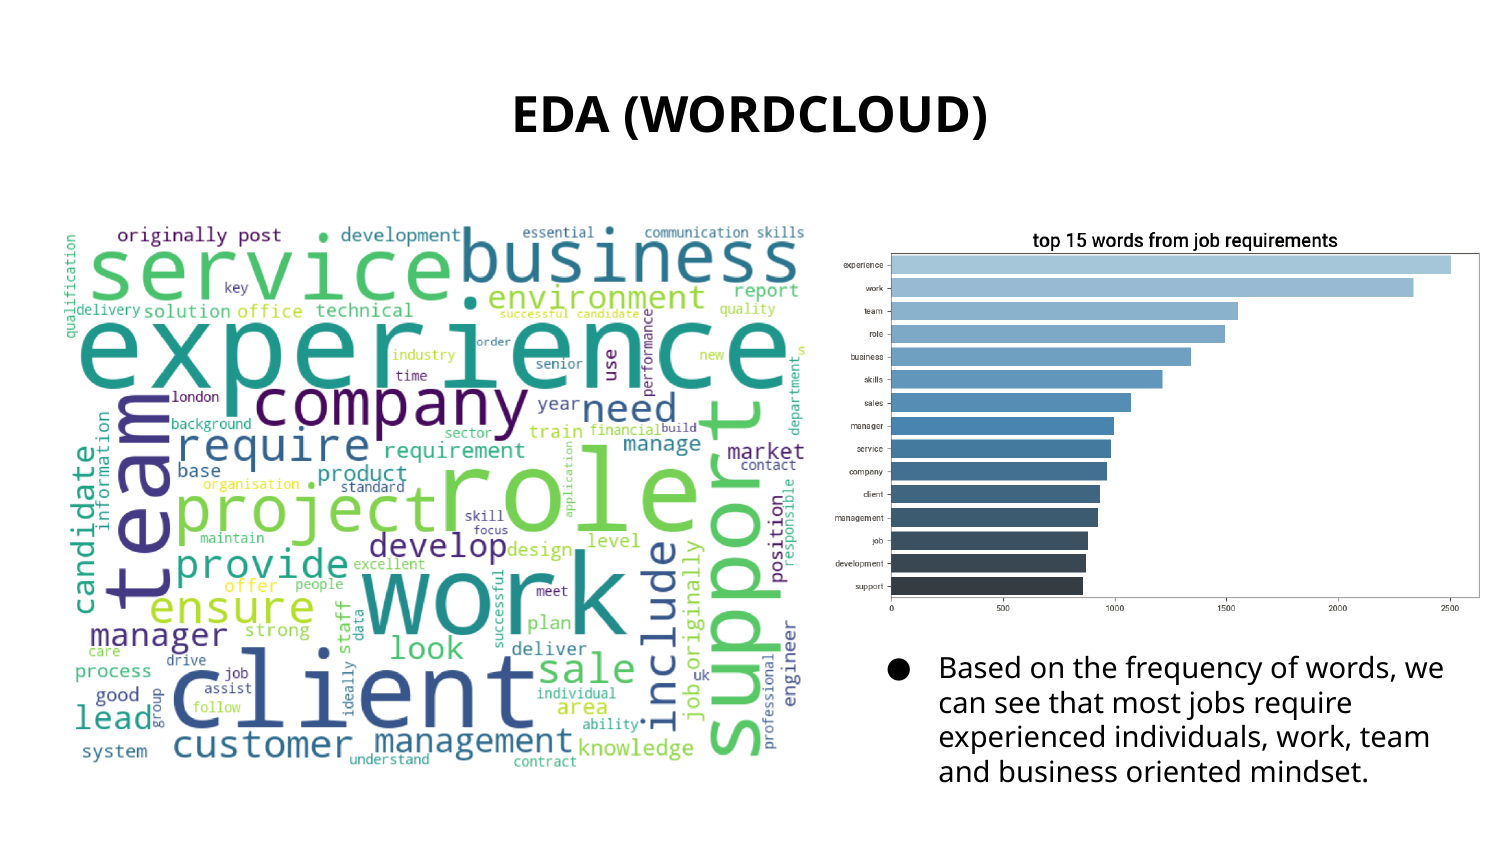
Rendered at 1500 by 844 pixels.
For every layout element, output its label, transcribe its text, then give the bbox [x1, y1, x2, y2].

title EDA (WORDCLOUD) [75, 67, 1425, 162]
text_box Based on the frequency of words, we can see that most jobs require experienced individuals, work, team and business oriented mindset. [848, 633, 1478, 804]
picture [826, 224, 1486, 620]
picture [56, 218, 815, 777]
